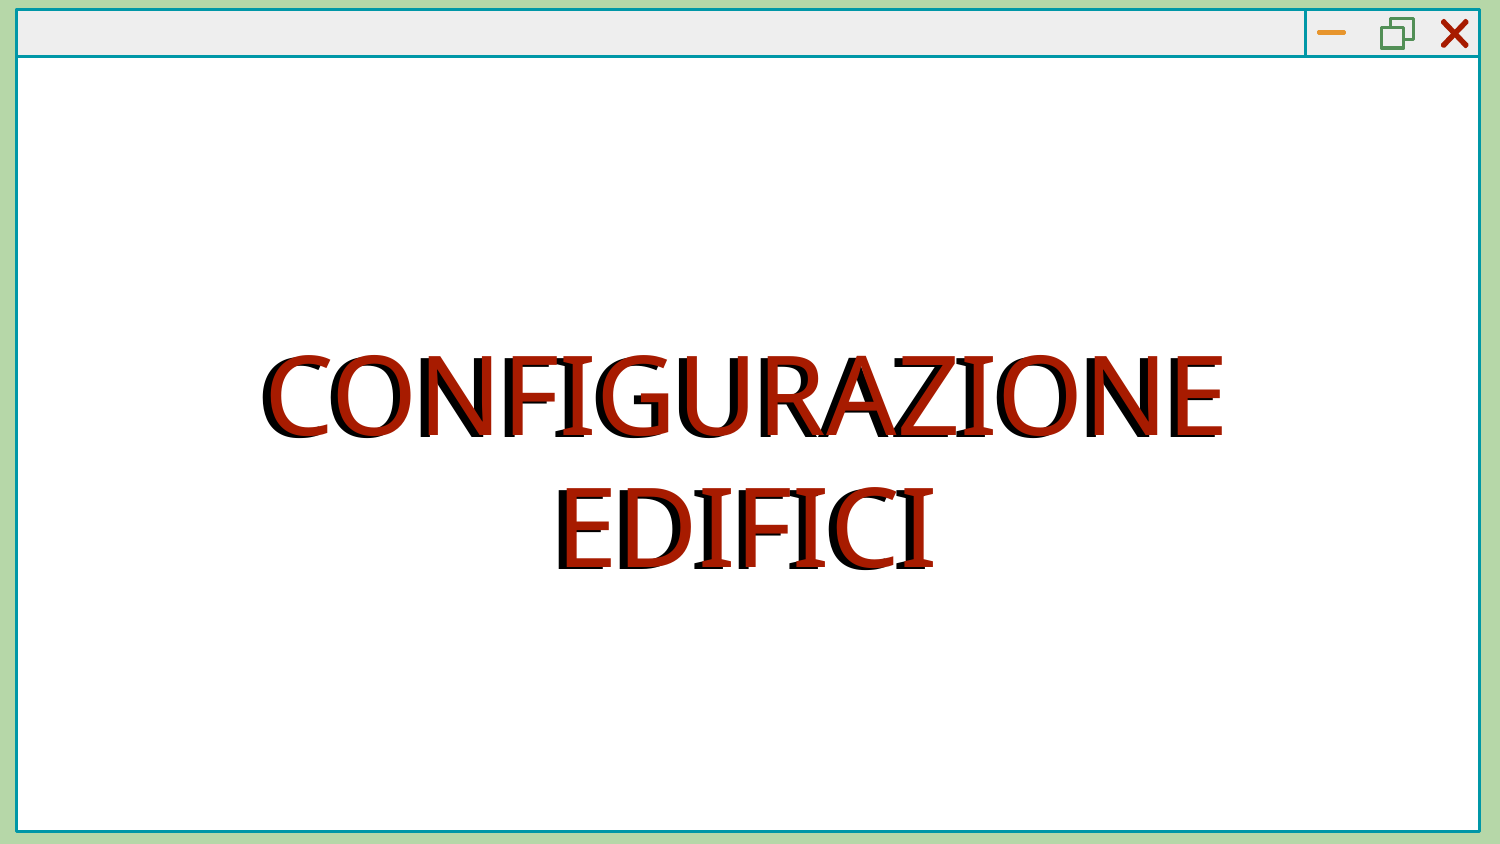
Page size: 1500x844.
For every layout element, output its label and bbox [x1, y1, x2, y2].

text_box [16, 8, 1480, 832]
